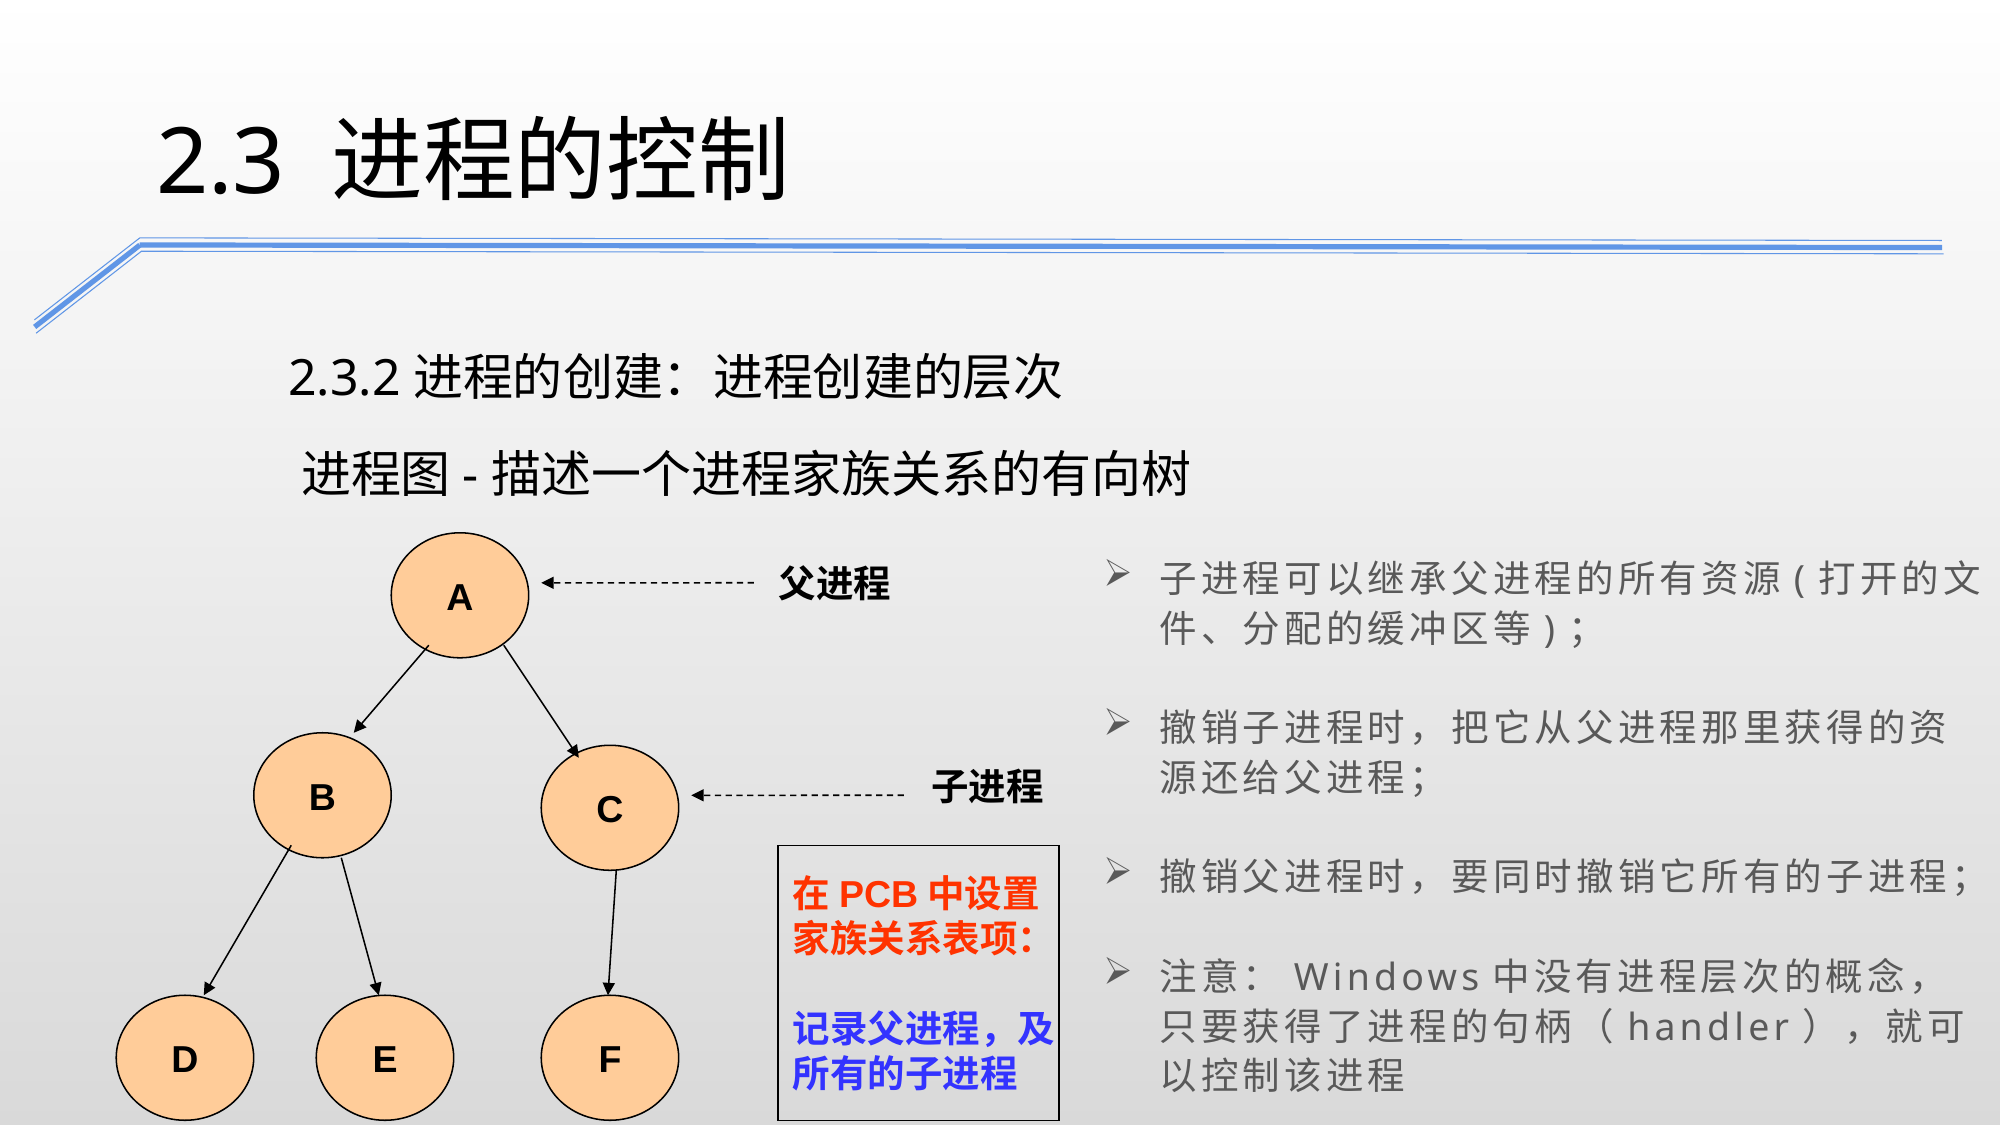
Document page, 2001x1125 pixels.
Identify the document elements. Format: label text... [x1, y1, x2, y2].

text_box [36, 251, 1944, 334]
text_box C [541, 745, 679, 871]
text_box [353, 645, 429, 733]
text_box 父进程 [728, 532, 942, 633]
text_box 2.3.2进程的创建：进程创建的层次 [273, 307, 1992, 413]
text_box 子进程 [916, 755, 1059, 816]
text_box [602, 870, 617, 996]
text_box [34, 237, 1942, 244]
text_box [503, 645, 579, 758]
text_box F [541, 995, 679, 1121]
text_box [691, 789, 704, 802]
text_box 2.3 进程的控制 [141, 94, 1570, 219]
text_box B [253, 732, 392, 858]
list 子进程可以继承父进程的所有资源(打开的文件、分配的缓冲区等)； 撤销子进程时，把它从父进程那里获得的资源还给父进程； 撤销父进程时，要同时撤销它所有的子进程； 注意：Windows中没有进程层次的概念，只要获得了进程的句柄（handler），就可以控制该进程 [1088, 543, 2000, 1125]
text_box E [316, 995, 454, 1121]
text_box 在PCB中设置 家族关系表项： 记录父进程，及 所有的子进程 [777, 845, 1059, 1121]
text_box [203, 845, 292, 996]
text_box [341, 857, 382, 996]
text_box 进程图-描述一个进程家族关系的有向树 [286, 435, 1206, 511]
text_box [34, 244, 1942, 327]
text_box D [116, 995, 254, 1121]
text_box [541, 576, 554, 590]
text_box A [391, 532, 529, 658]
